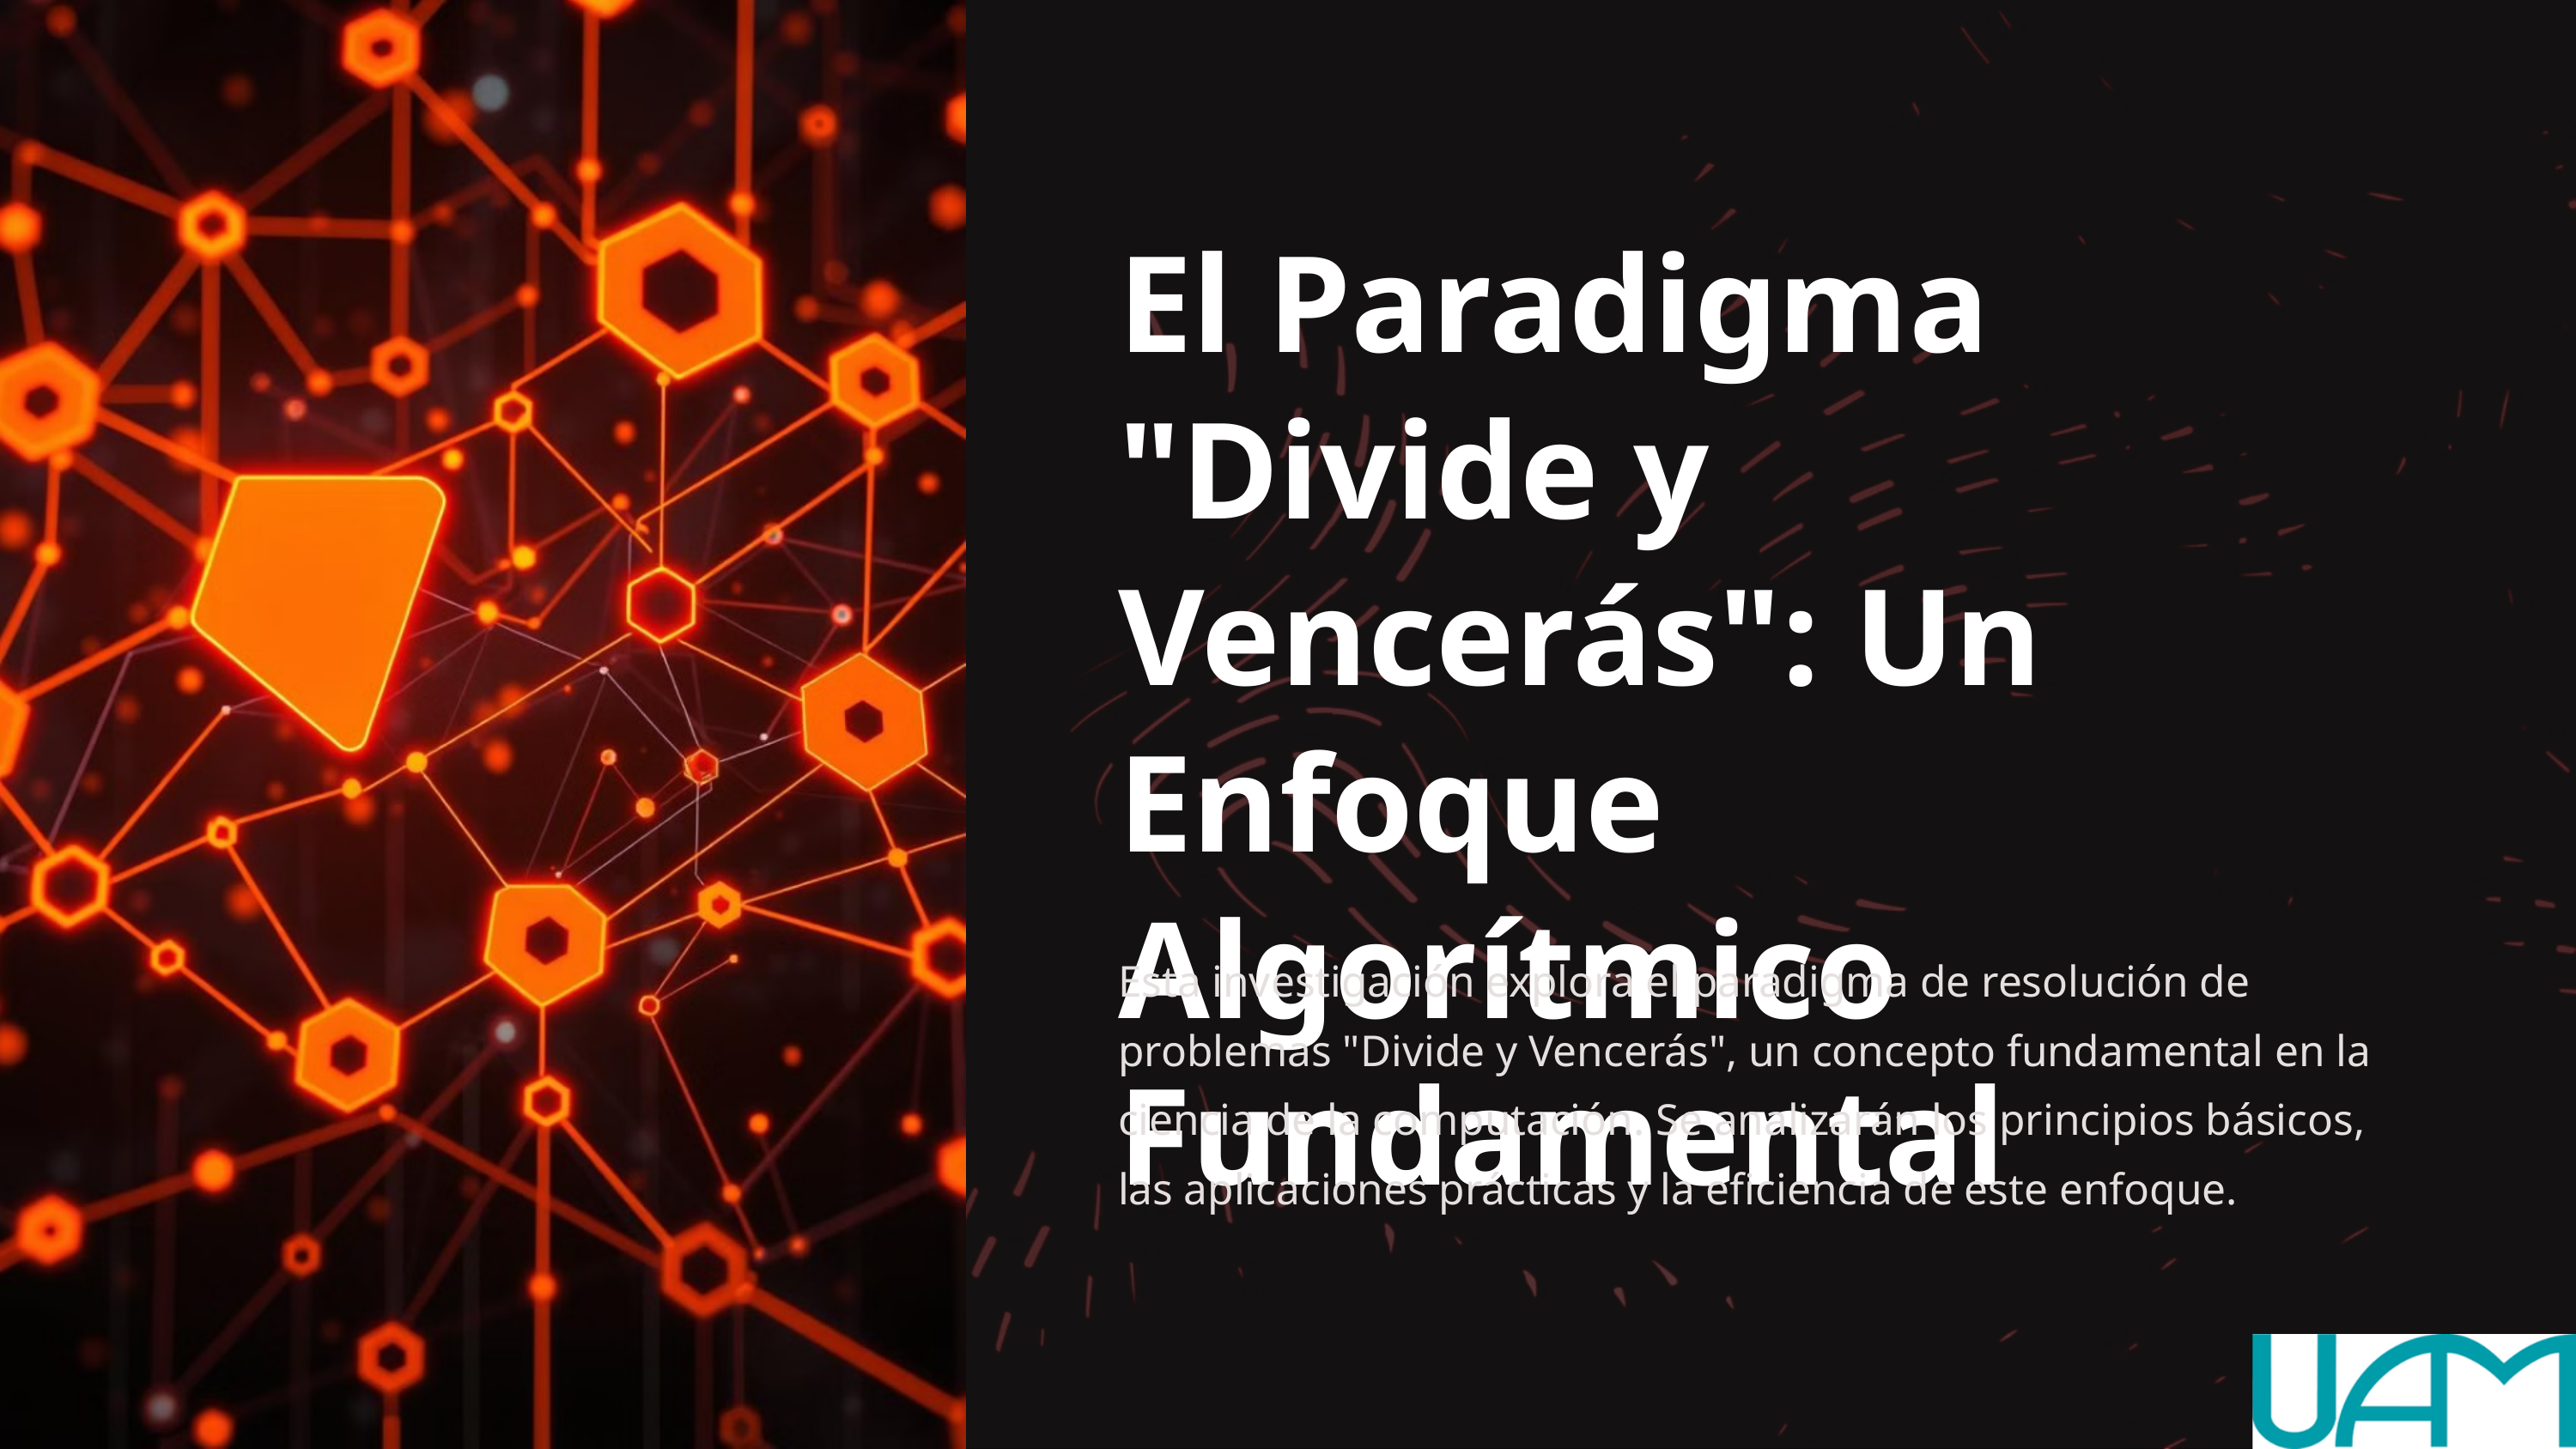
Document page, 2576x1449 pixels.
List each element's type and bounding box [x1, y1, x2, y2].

text_box [0, 0, 2576, 1449]
